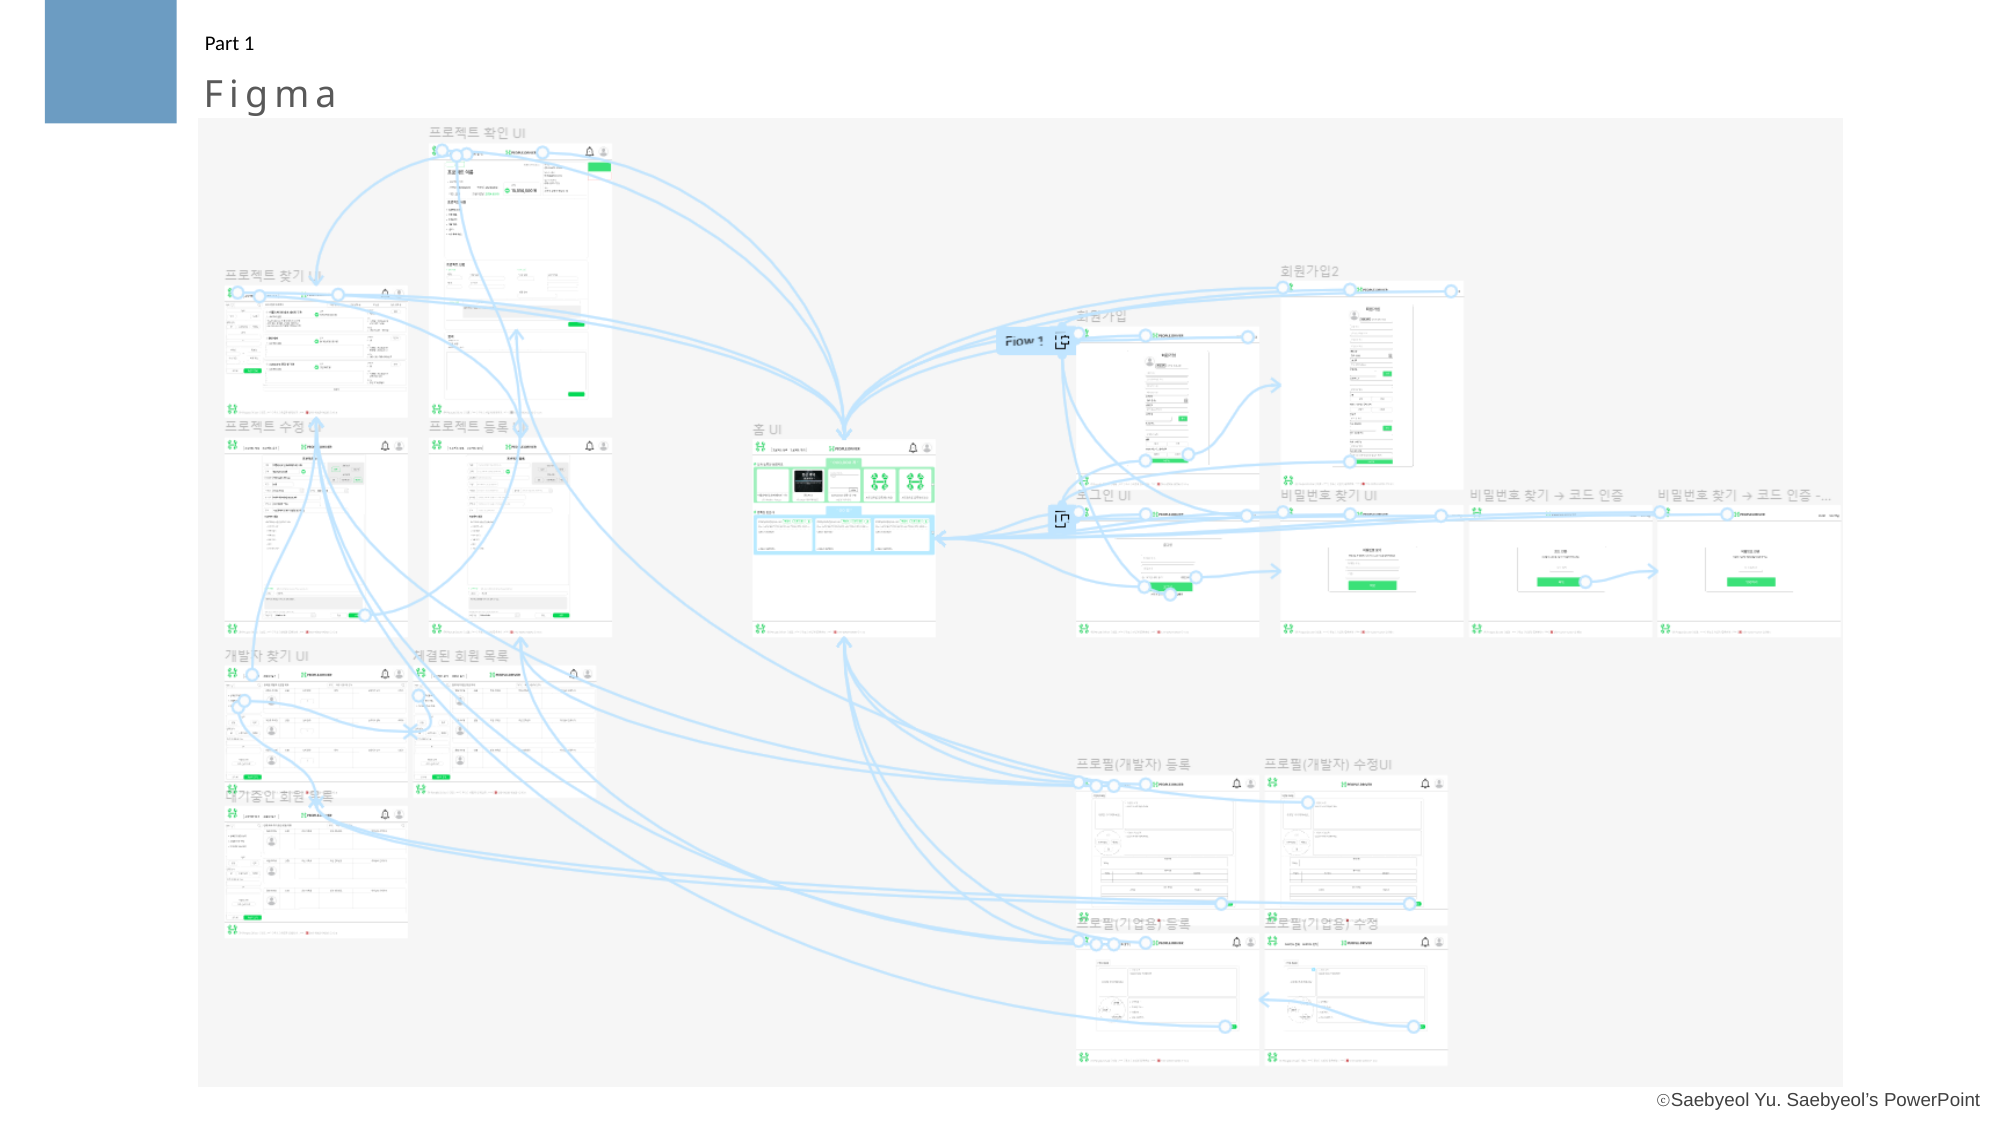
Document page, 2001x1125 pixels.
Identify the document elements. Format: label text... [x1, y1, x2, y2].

text_box Figma [188, 62, 352, 123]
picture [198, 118, 1843, 1087]
text_box Part 1 [190, 22, 270, 62]
text_box [44, 0, 177, 124]
